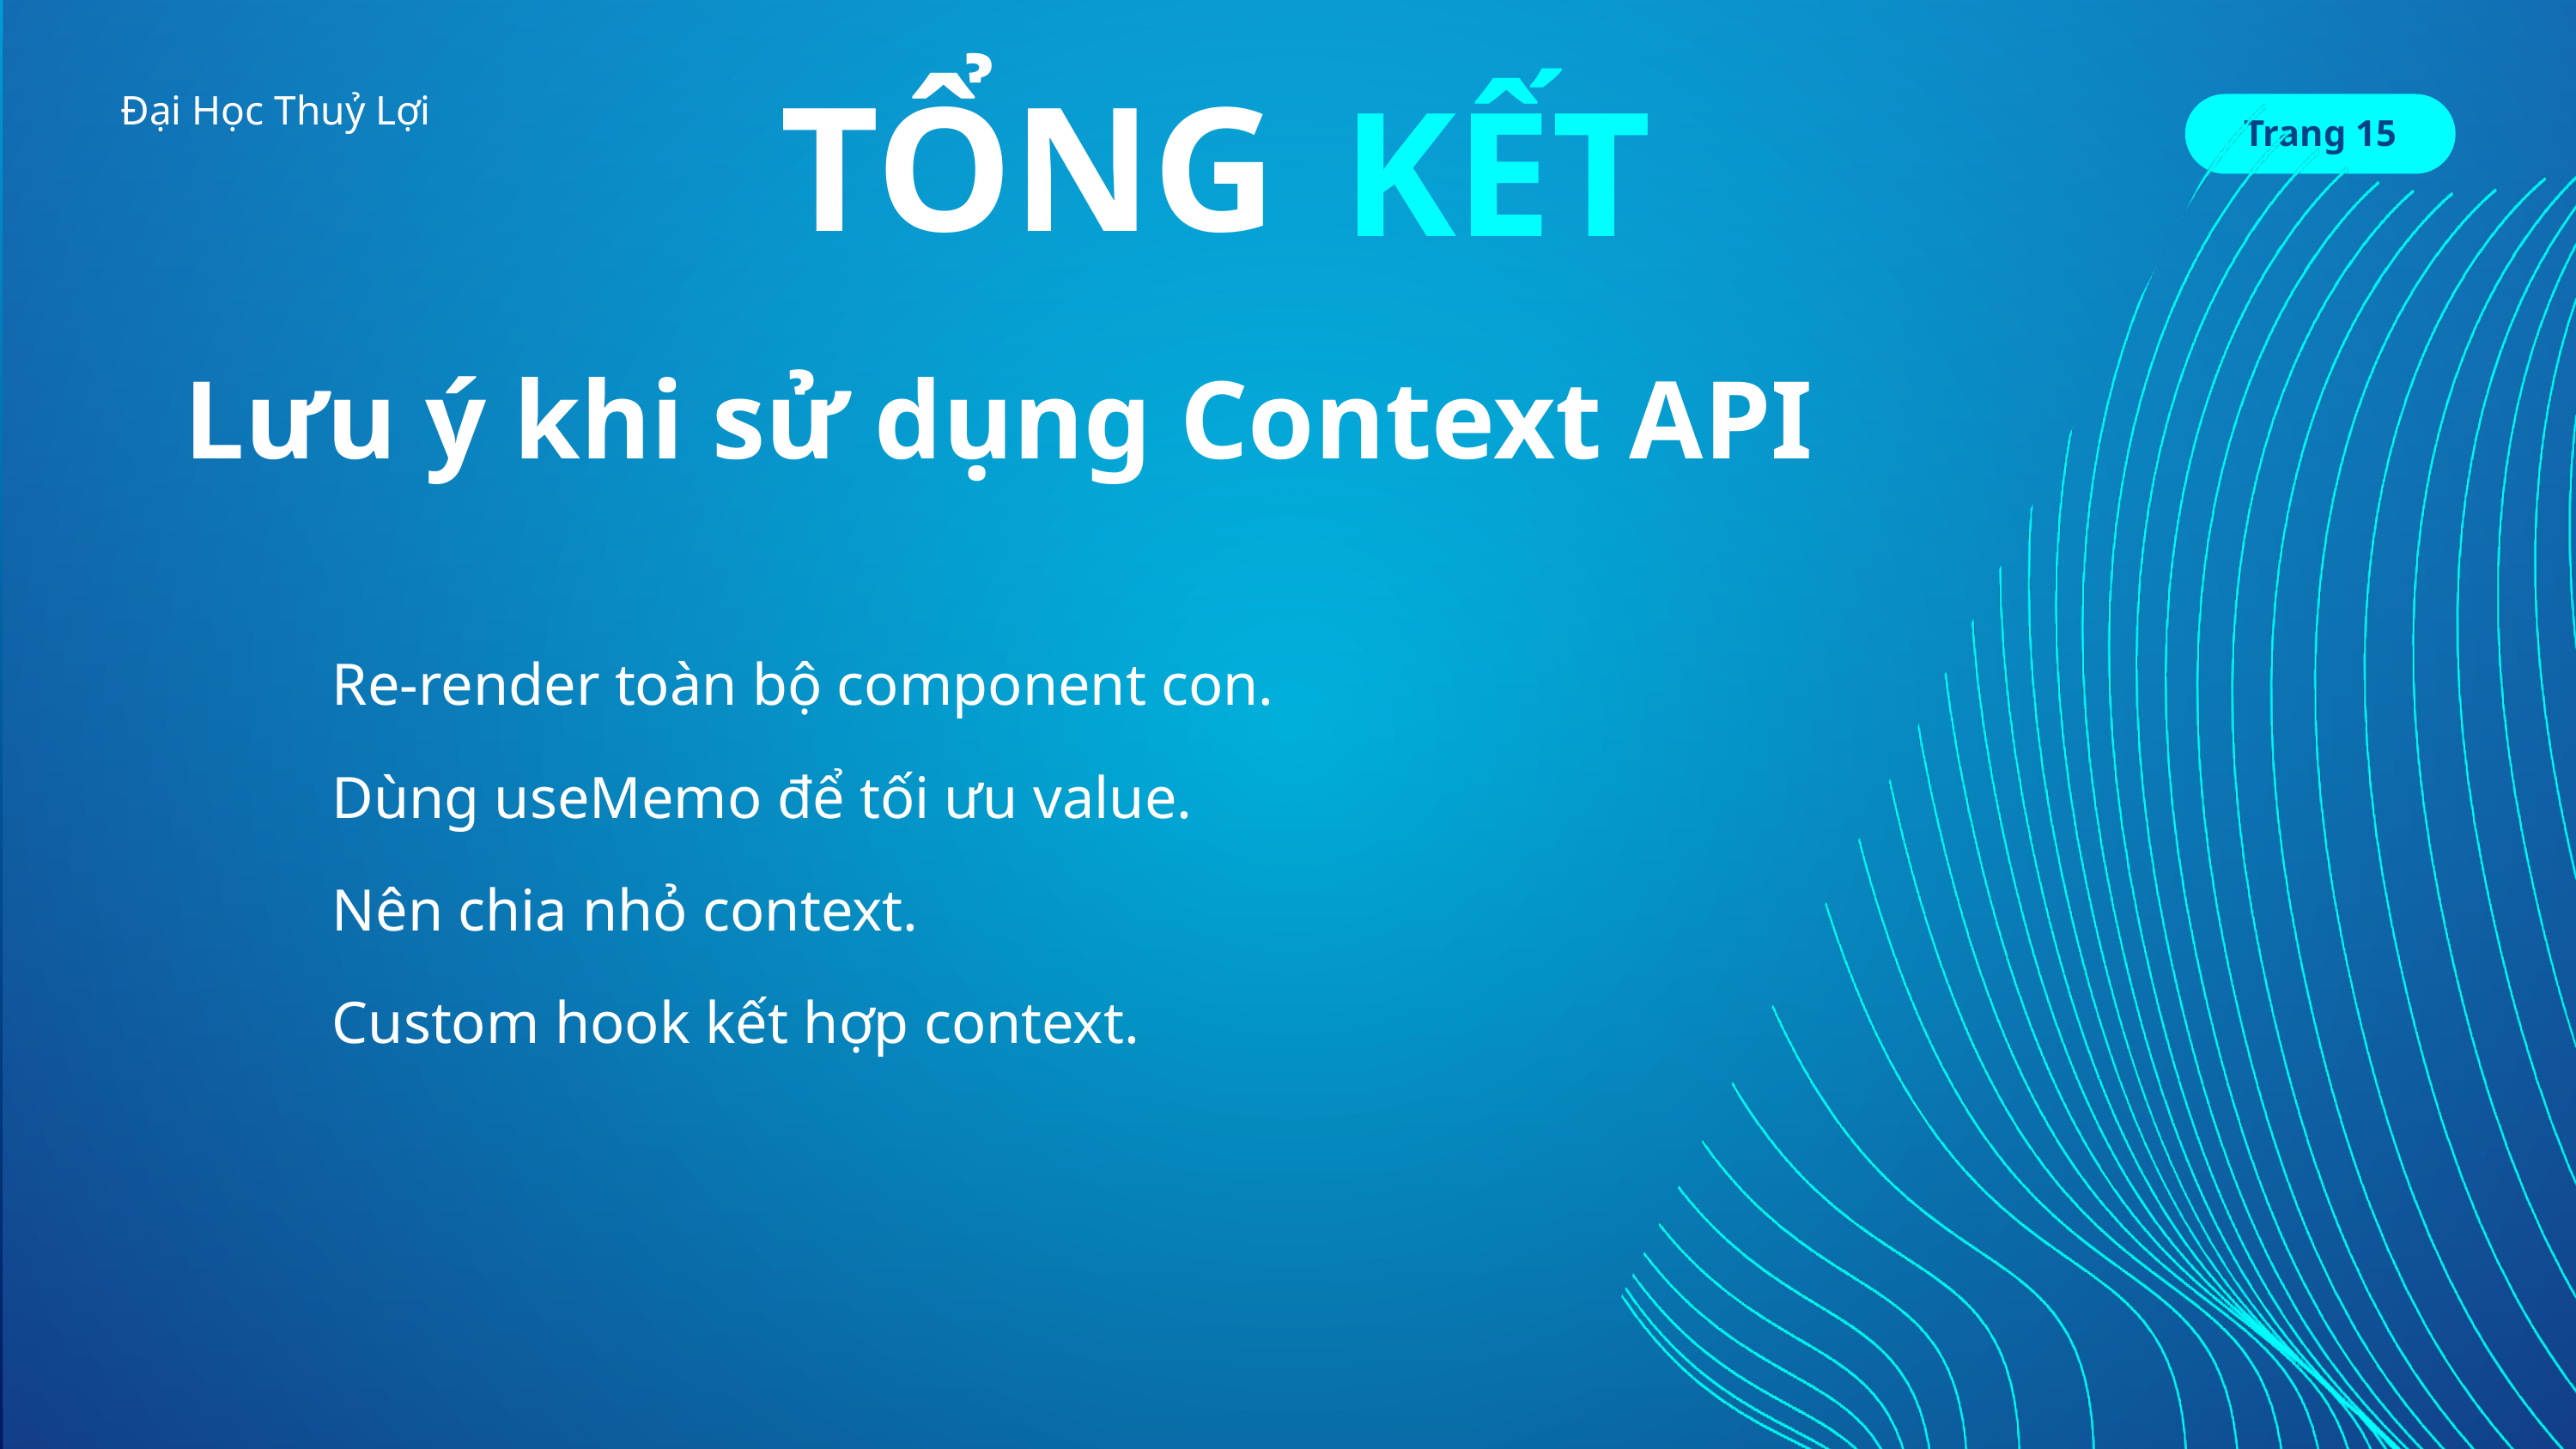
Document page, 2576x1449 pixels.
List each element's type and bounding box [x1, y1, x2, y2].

text_box [3, 0, 2576, 1449]
text_box [2184, 94, 2456, 174]
